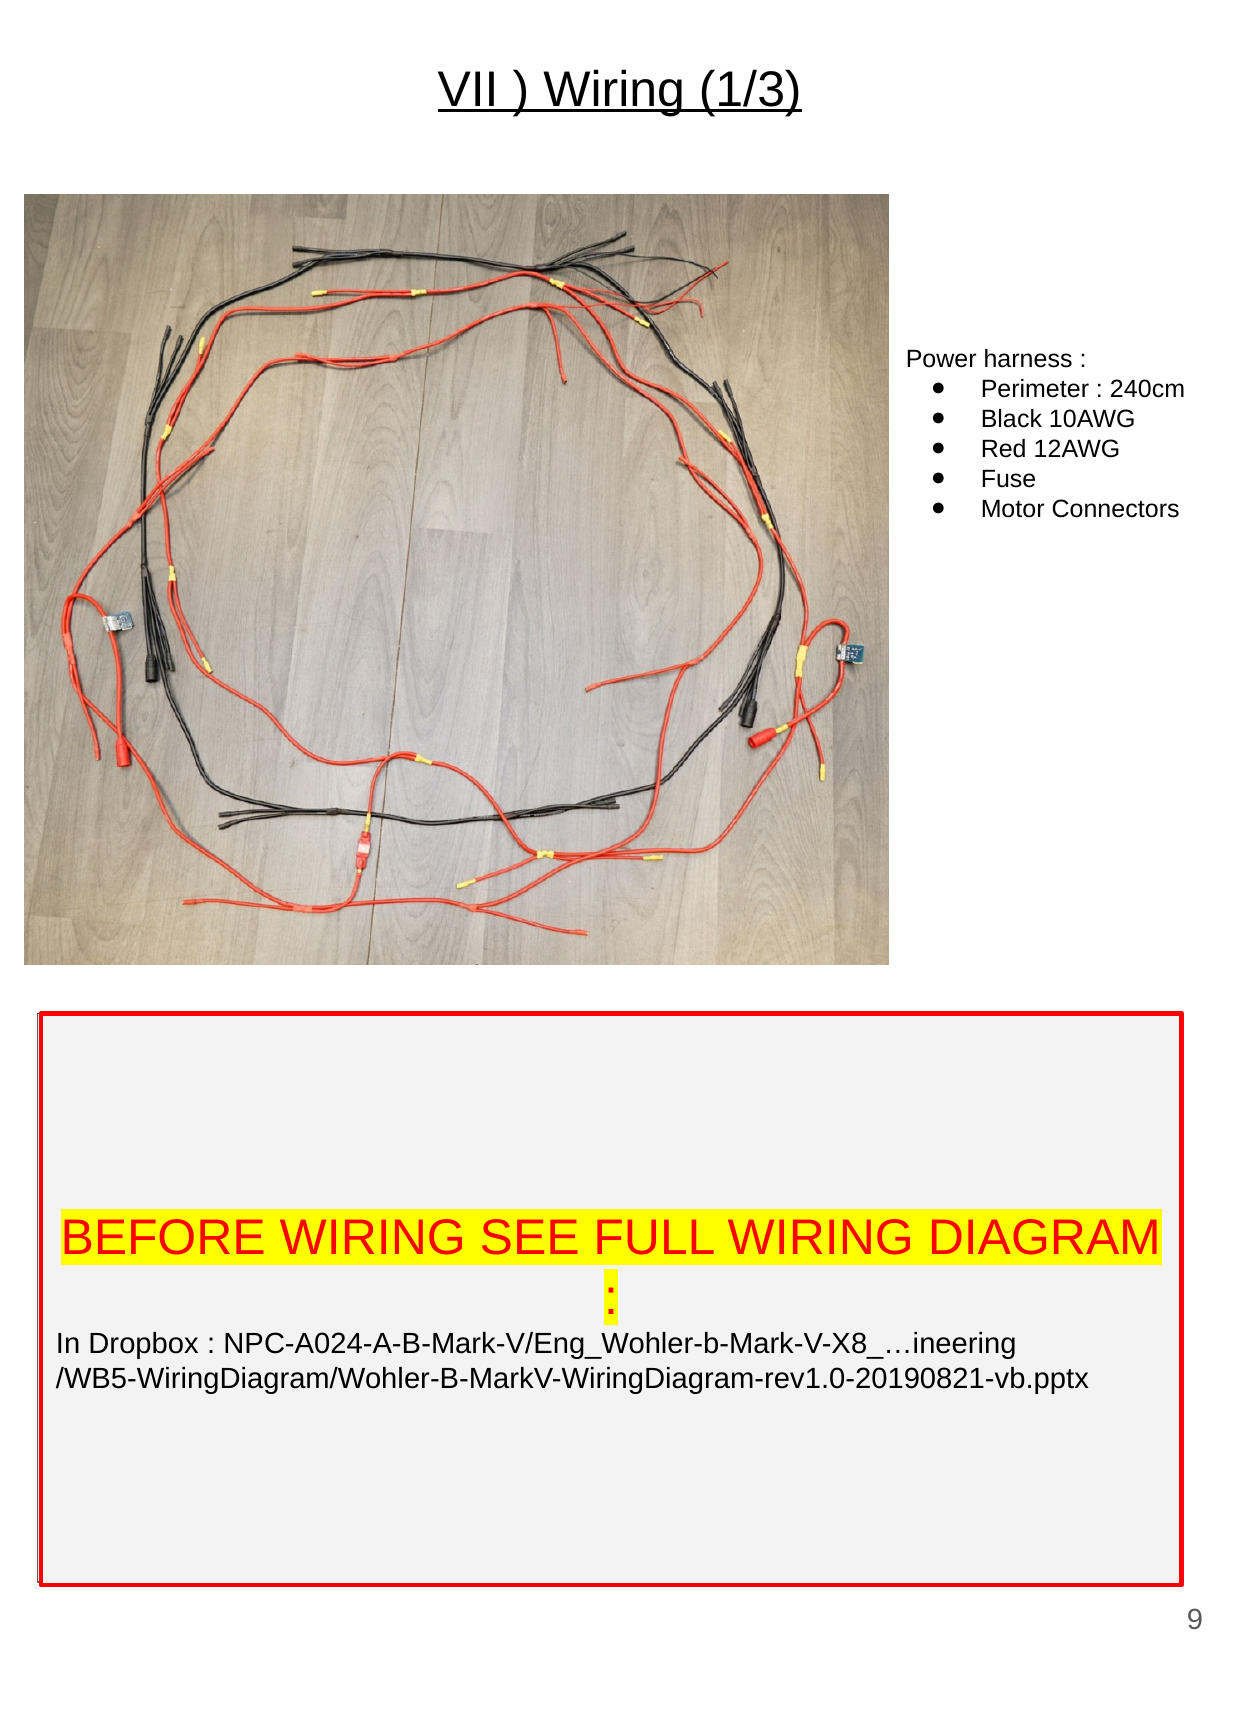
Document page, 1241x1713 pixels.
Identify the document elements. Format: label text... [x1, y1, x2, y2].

text_box BEFORE WIRING SEE FULL WIRING DIAGRAM : In Dropbox : NPC-A024-A-B-Mark-V/Eng_Wohler-b-Mark-V-X8_…ineering /WB5-WiringDiagram/Wohler-B-MarkV-WiringDiagram-rev1.0-20190821-vb.pptx [40, 1013, 1182, 1586]
text_box Power harness : Perimeter : 240cm Black 10AWG Red 12AWG Fuse Motor Connectors [893, 327, 1237, 587]
slide_number ‹#› [1149, 1552, 1224, 1684]
text_box VII ) Wiring (1/3) [3, 41, 1237, 157]
picture [24, 194, 889, 965]
